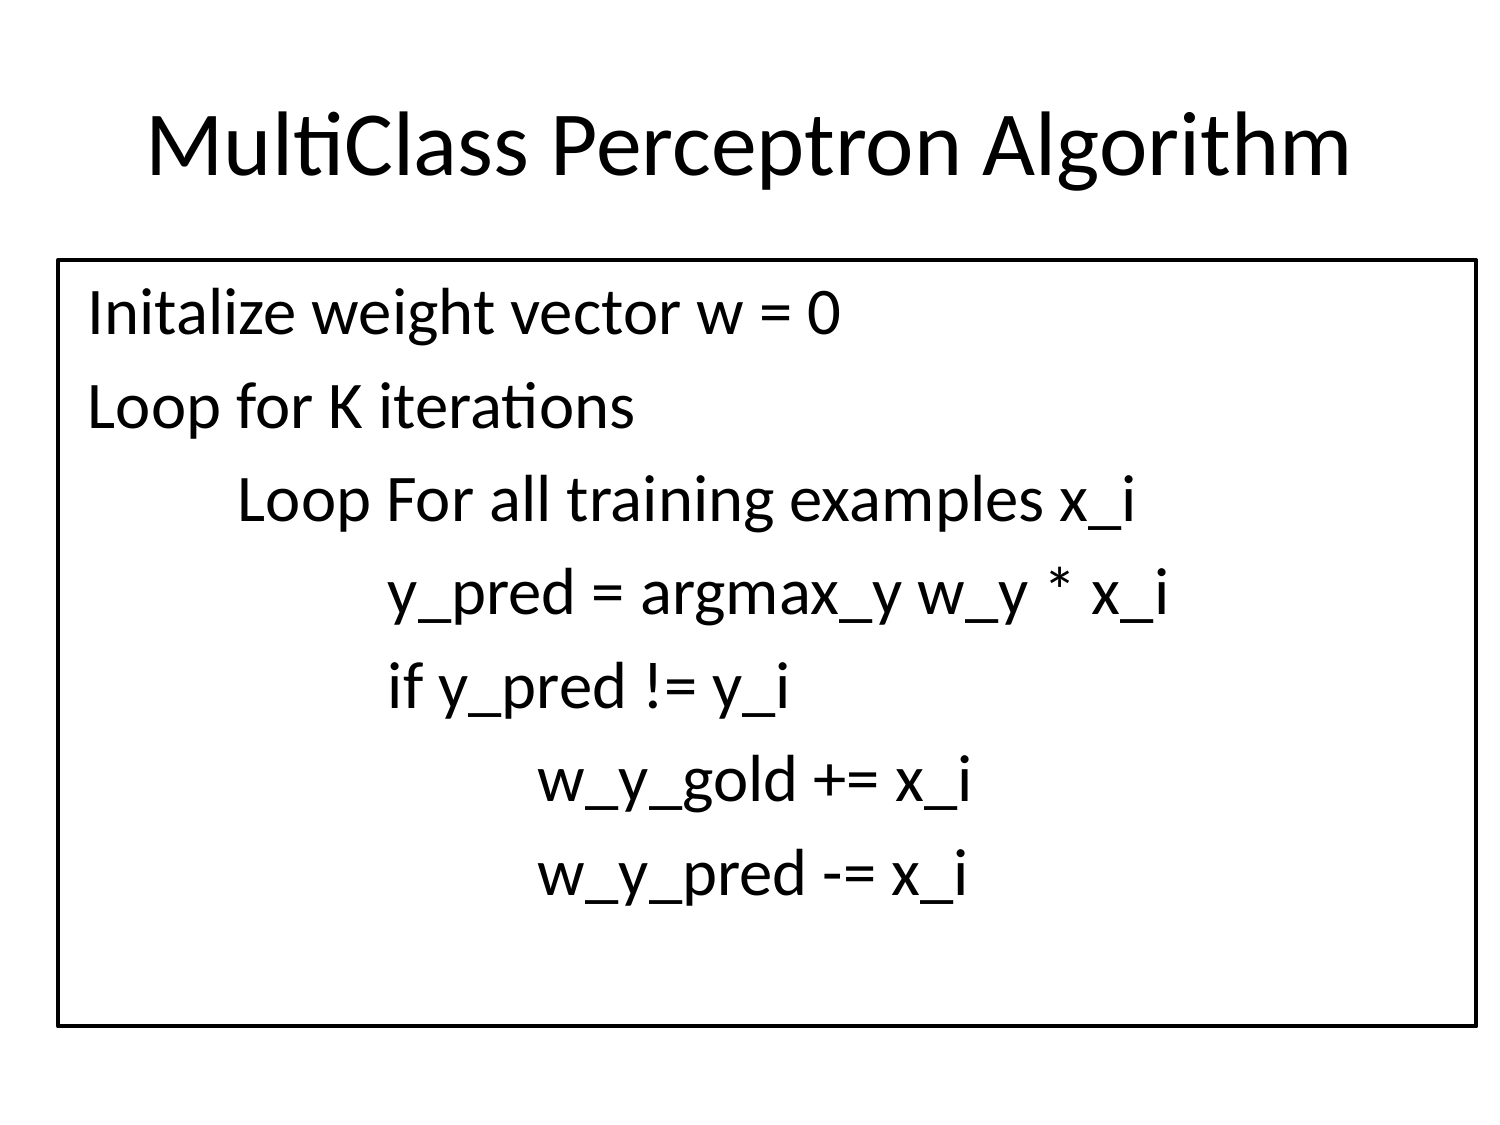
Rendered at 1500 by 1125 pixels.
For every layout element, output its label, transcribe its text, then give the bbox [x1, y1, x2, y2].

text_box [57, 260, 1477, 1027]
title MultiClass Perceptron Algorithm [75, 45, 1425, 233]
